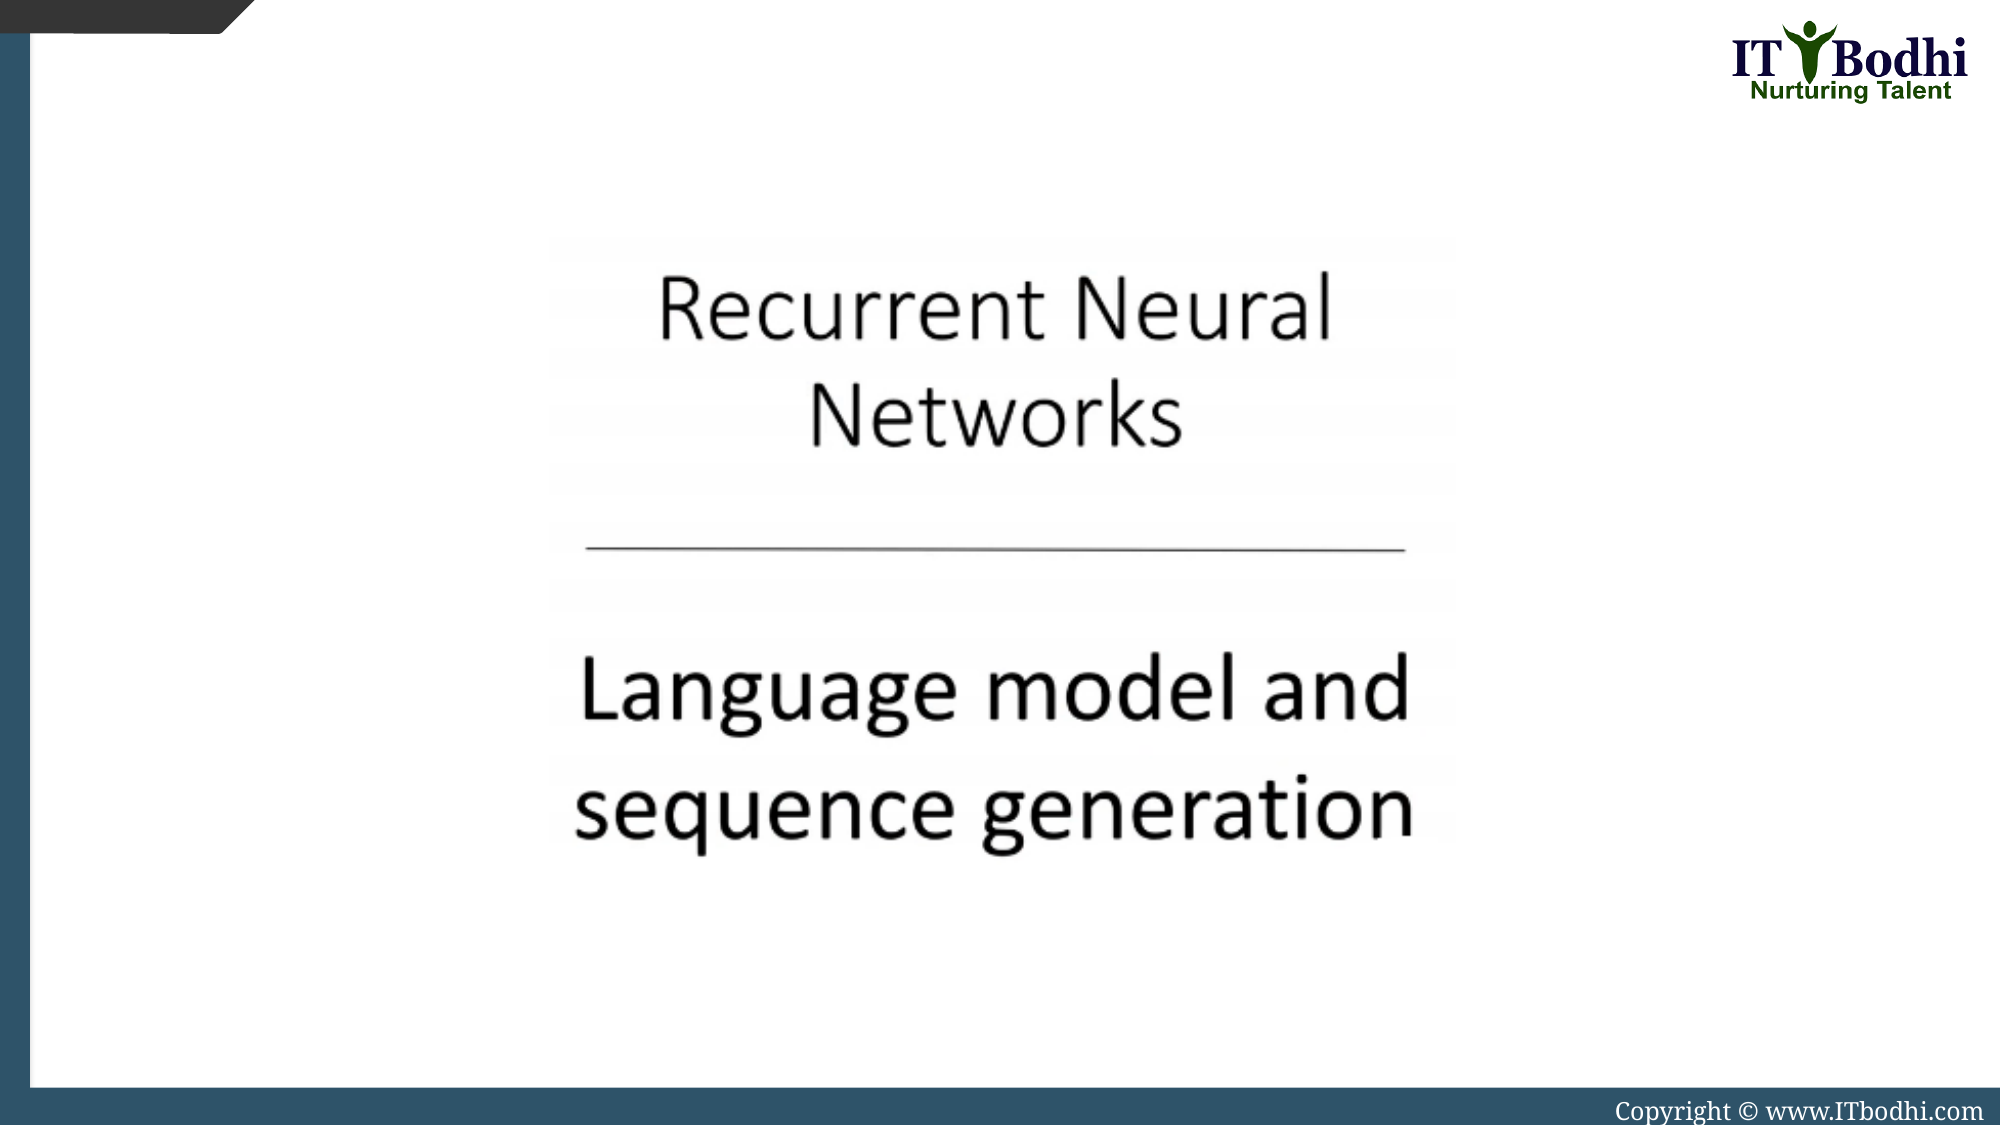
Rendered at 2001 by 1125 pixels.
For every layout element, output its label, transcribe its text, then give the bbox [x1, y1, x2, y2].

text_box Copyright © www.ITbodhi.com [0, 1087, 2000, 1125]
picture [549, 237, 1458, 866]
picture [1724, 15, 1976, 113]
